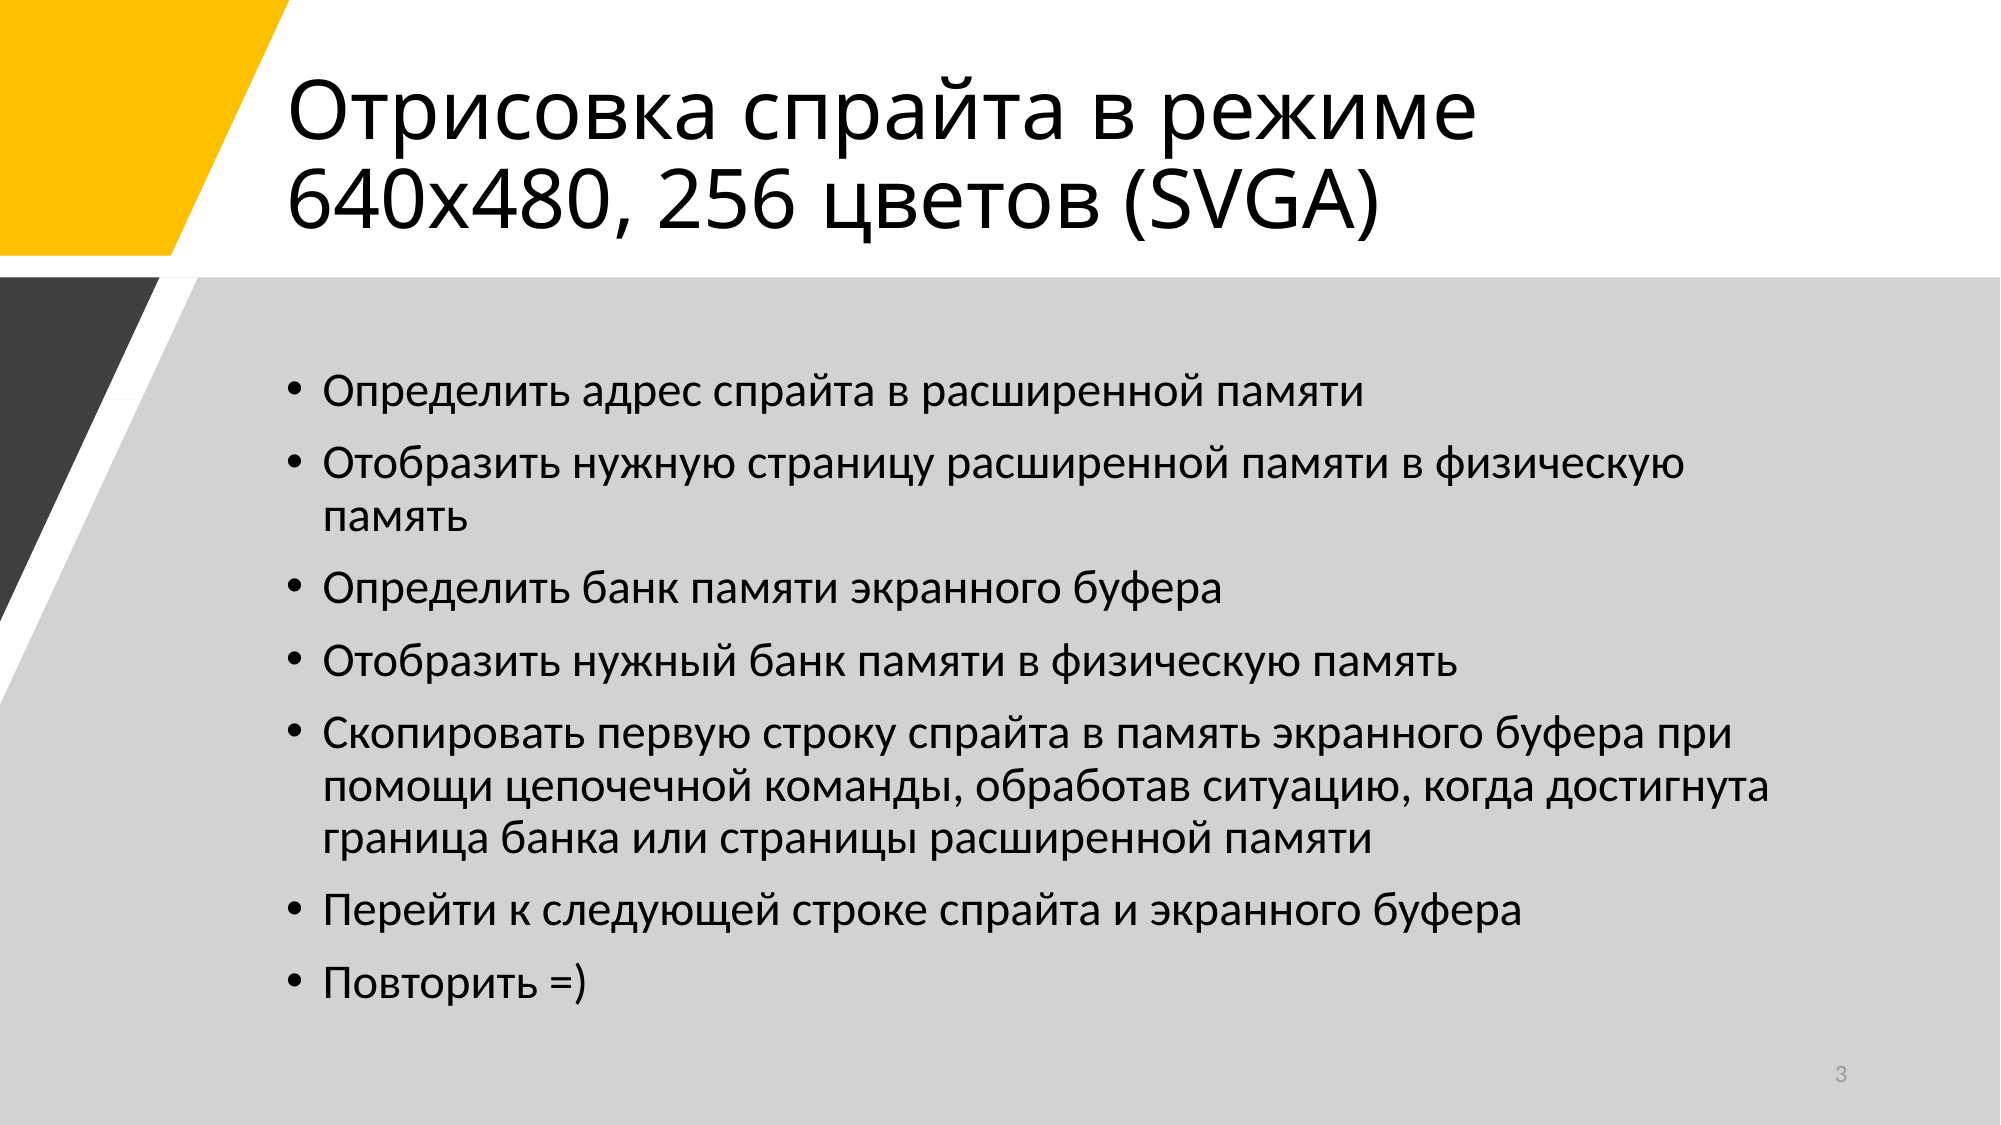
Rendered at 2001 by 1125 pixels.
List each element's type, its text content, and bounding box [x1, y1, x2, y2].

slide_number 3 [1412, 1042, 1863, 1103]
text_box [0, 276, 2000, 1125]
title Отрисовка спрайта в режиме 640x480, 256 цветов (SVGA) [271, 60, 1808, 255]
text_box [0, 276, 162, 622]
text_box [0, 0, 291, 257]
list Определить адрес спрайта в расширенной памяти Отобразить нужную страницу расширенной памяти в физическую память Определить банк памяти экранного буфера Отобразить нужный банк памяти в физическую память Скопировать первую строку спрайта в память экранного буфера при помощи цепочечной команды, обработав ситуацию, когда достигнута граница банка или страницы расширенной памяти Перейти к следующей строке спрайта и экранного буфера Повторить =) [271, 356, 1808, 1020]
